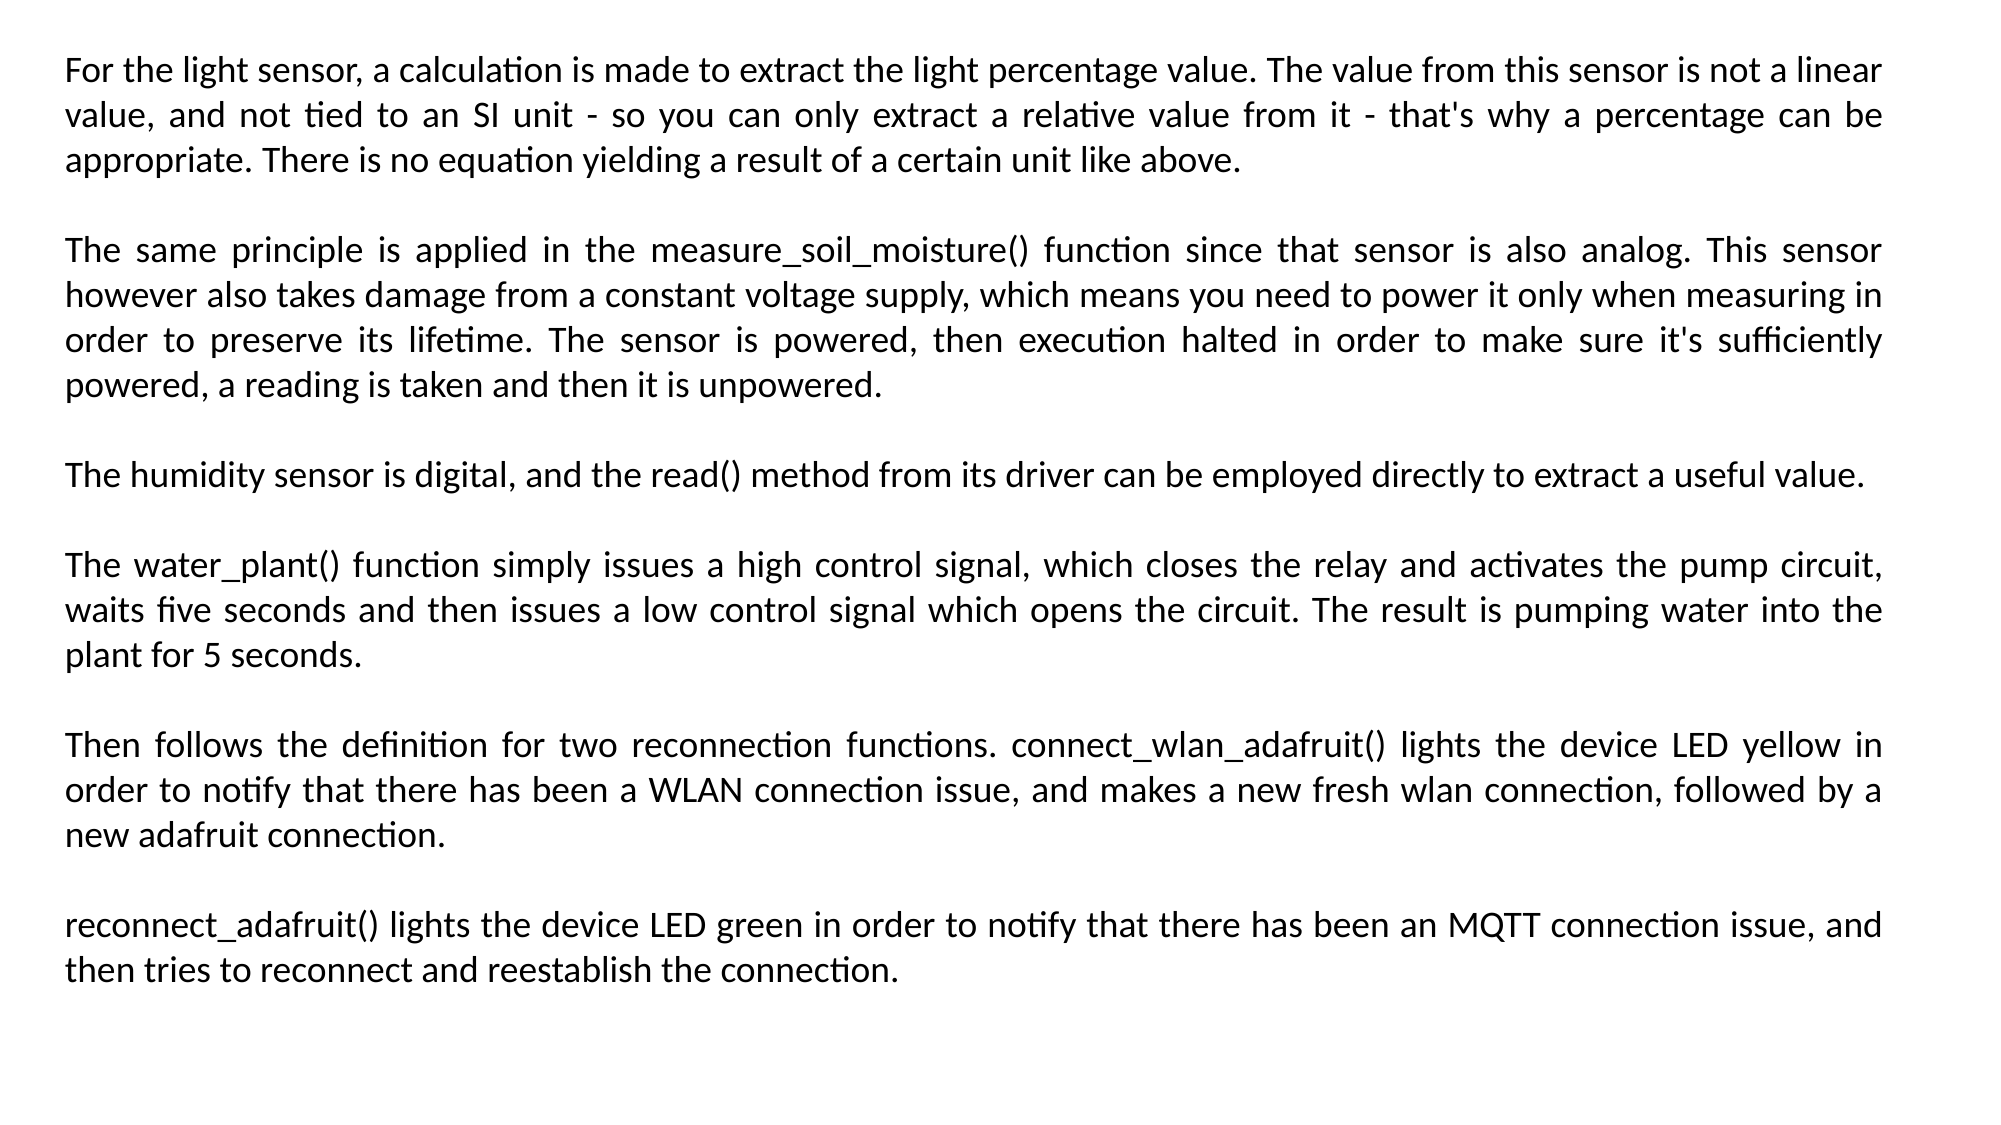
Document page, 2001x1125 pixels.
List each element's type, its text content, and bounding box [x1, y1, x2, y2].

text_box For the light sensor, a calculation is made to extract the light percentage value. The value from this sensor is not a linear value, and not tied to an SI unit - so you can only extract a relative value from it - that's why a percentage can be appropriate. There is no equation yielding a result of a certain unit like above. The same principle is applied in the measure_soil_moisture() function since that sensor is also analog. This sensor however also takes damage from a constant voltage supply, which means you need to power it only when measuring in order to preserve its lifetime. The sensor is powered, then execution halted in order to make sure it's sufficiently powered, a reading is taken and then it is unpowered. The humidity sensor is digital, and the read() method from its driver can be employed directly to extract a useful value. The water_plant() function simply issues a high control signal, which closes the relay and activates the pump circuit, waits five seconds and then issues a low control signal which opens the circuit. The result is pumping water into the plant for 5 seconds. Then follows the definition for two reconnection functions. connect_wlan_adafruit() lights the device LED yellow in order to notify that there has been a WLAN connection issue, and makes a new fresh wlan connection, followed by a new adafruit connection. reconnect_adafruit() lights the device LED green in order to notify that there has been an MQTT connection issue, and then tries to reconnect and reestablish the connection. [50, 37, 1900, 998]
